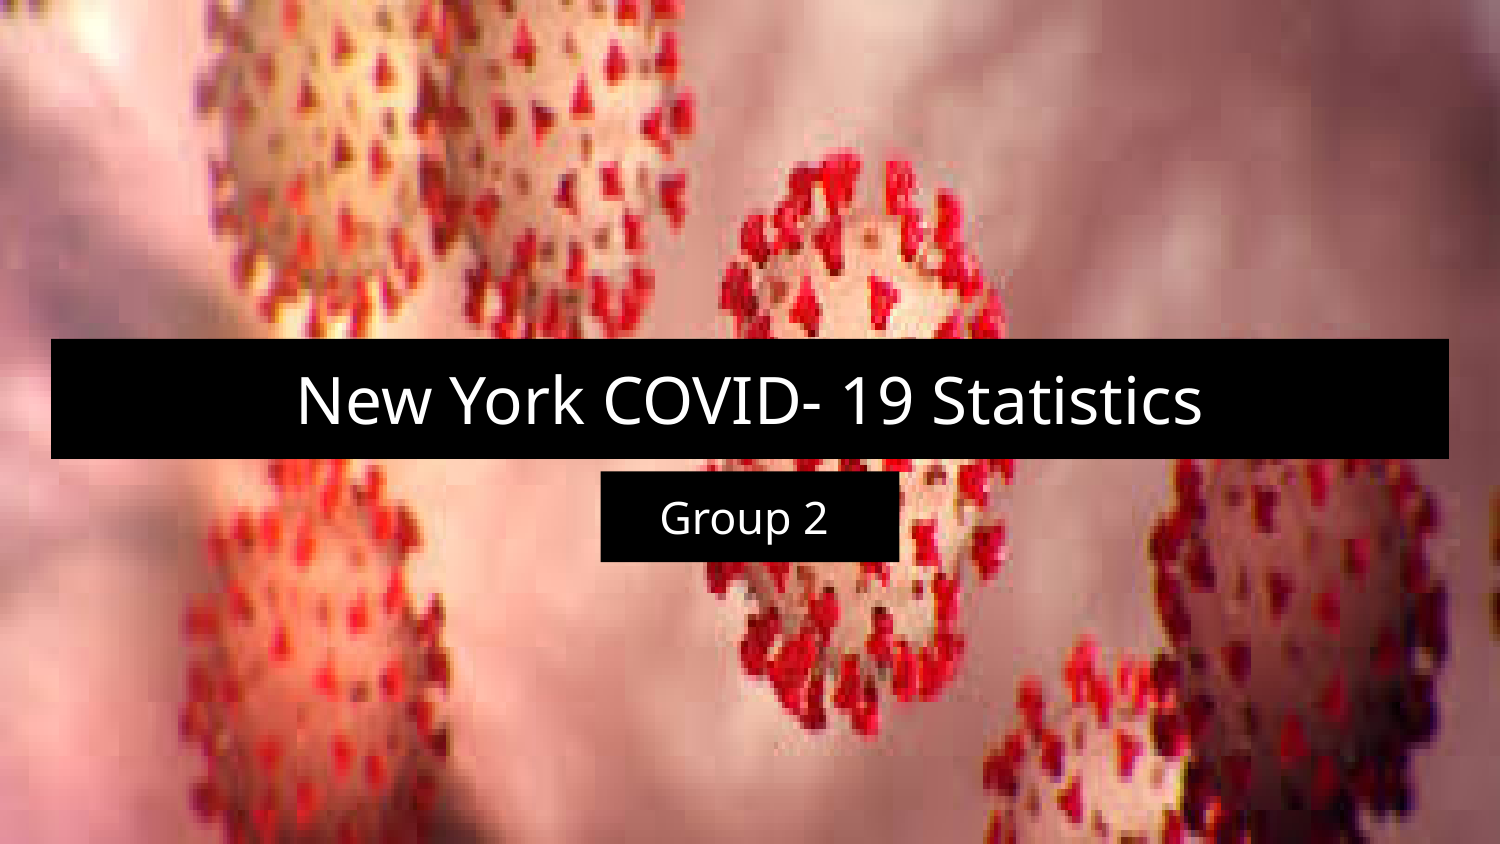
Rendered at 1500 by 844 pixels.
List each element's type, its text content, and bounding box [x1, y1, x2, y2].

picture [0, 0, 1500, 844]
subtitle Group 2 [600, 471, 900, 563]
title New York COVID- 19 Statistics [51, 338, 1449, 459]
